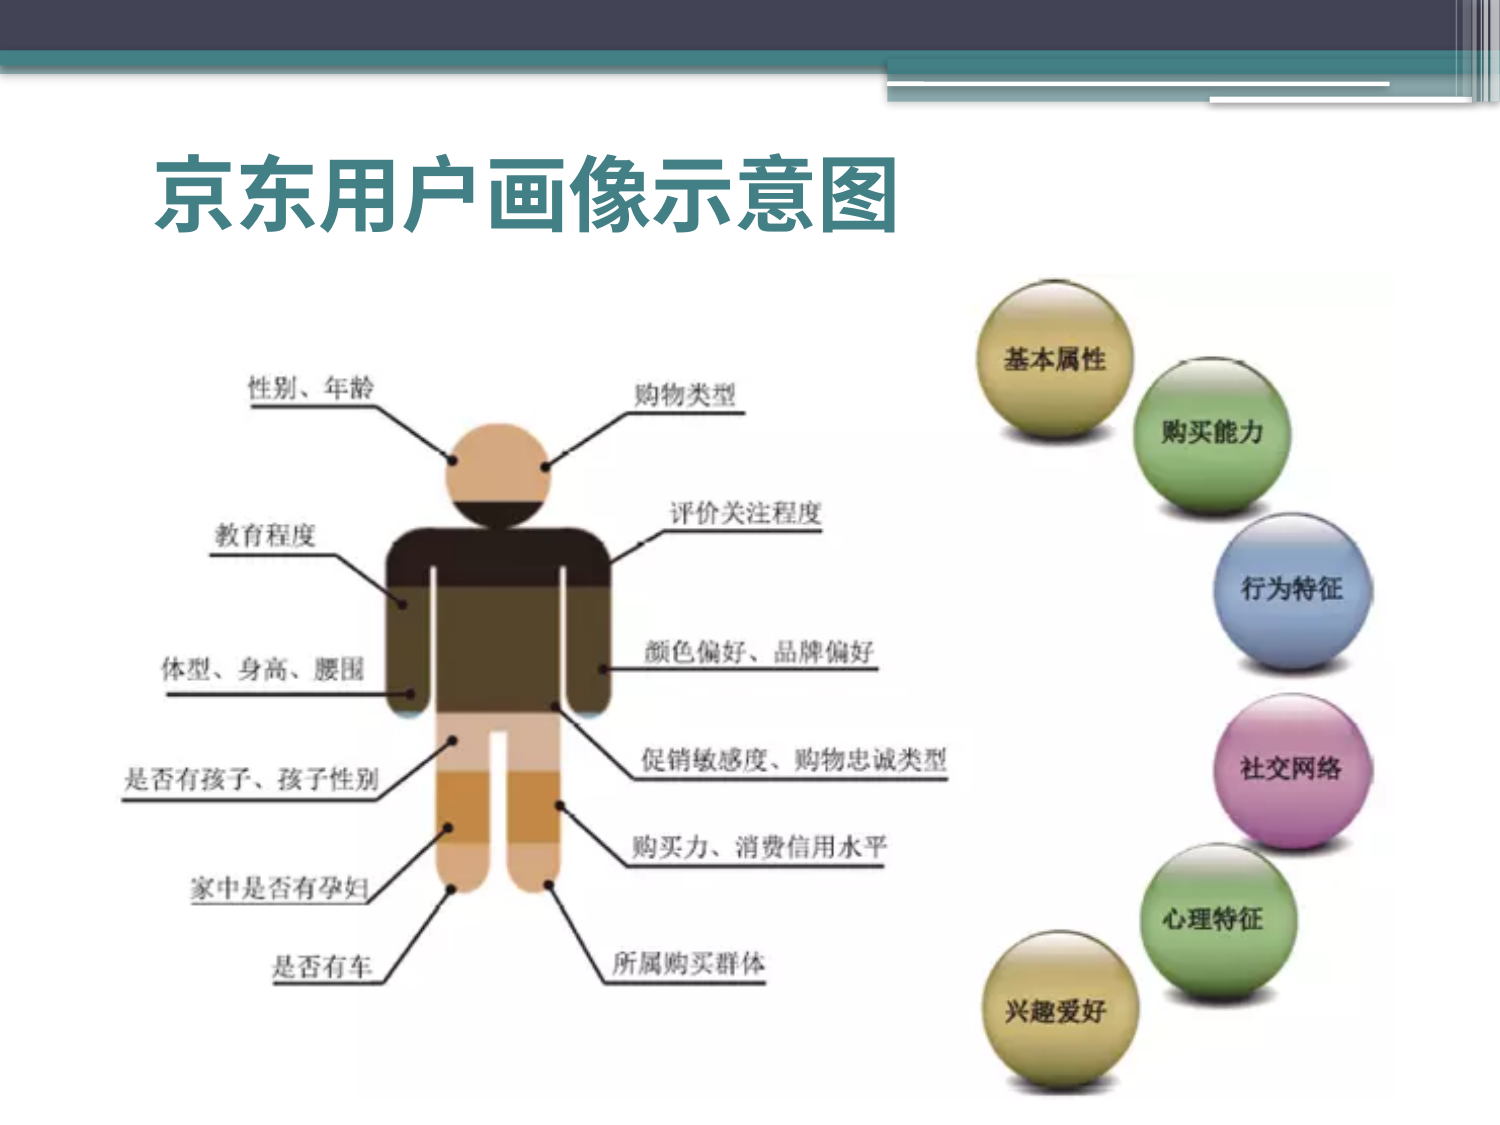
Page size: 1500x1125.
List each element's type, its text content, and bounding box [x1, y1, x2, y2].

title 京东用户画像示意图 [137, 125, 1488, 259]
picture [99, 274, 1395, 1101]
